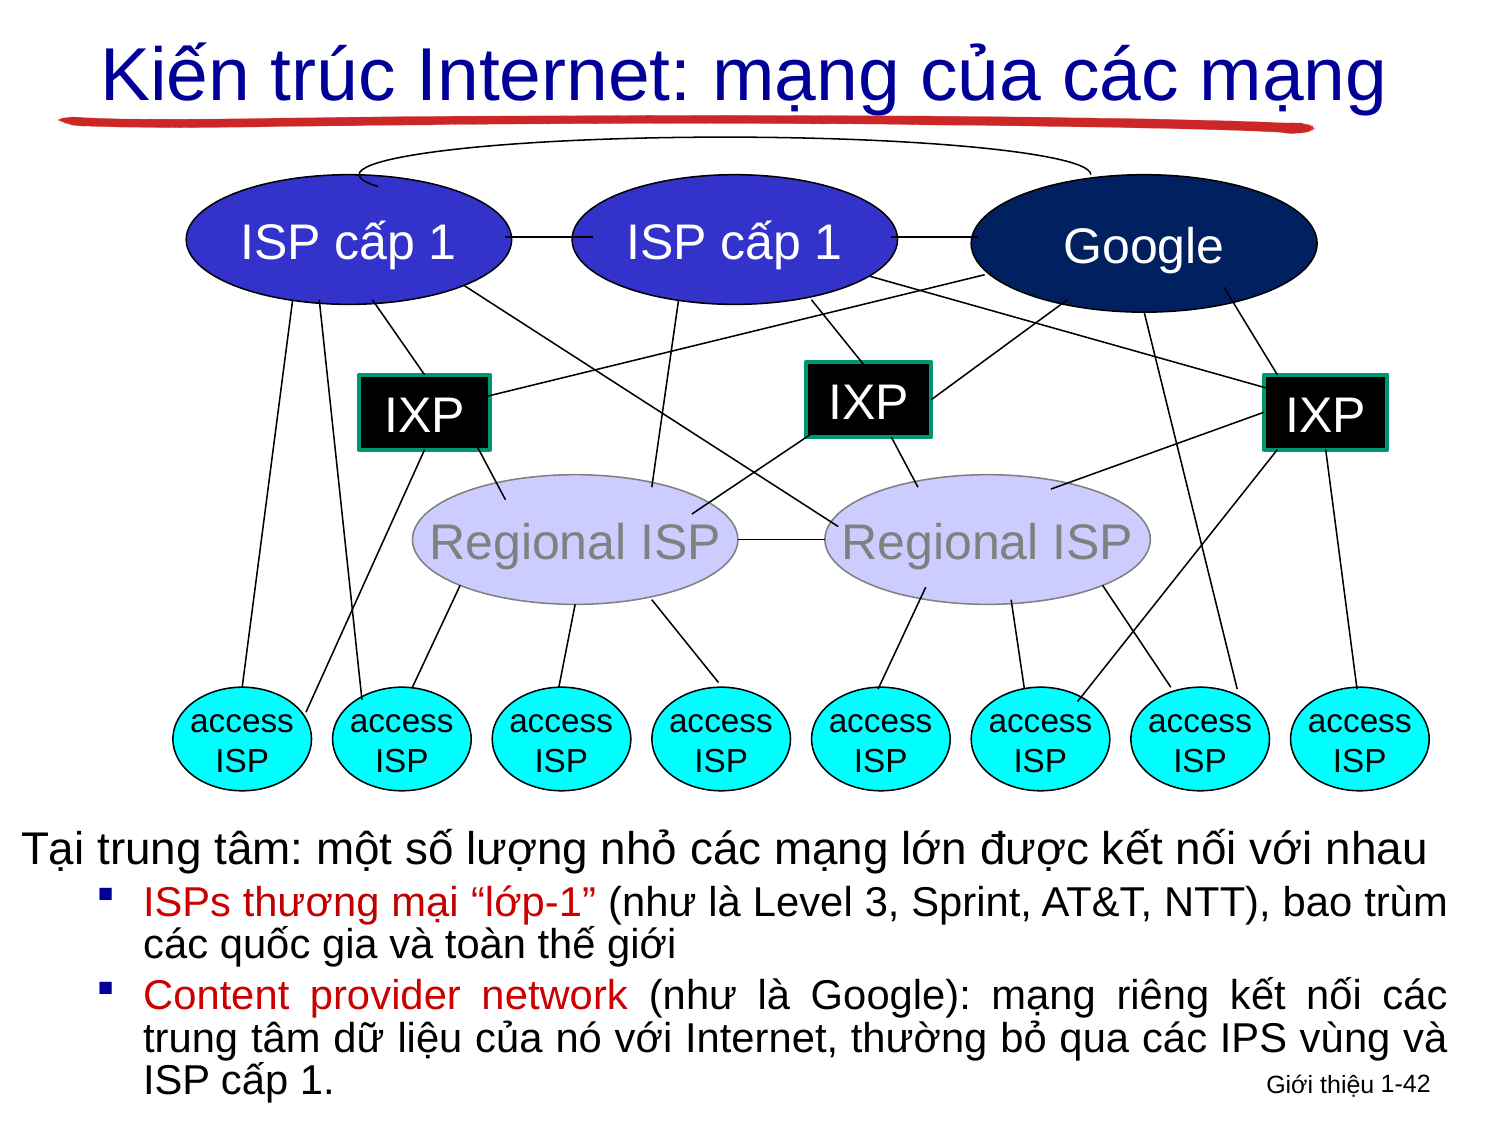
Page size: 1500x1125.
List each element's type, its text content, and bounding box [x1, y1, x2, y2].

title Kiến trúc Internet: mạng của các mạng [41, 16, 1447, 124]
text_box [172, 136, 1430, 792]
slide_number 1-42 [1365, 1059, 1477, 1106]
list Tại trung tâm: một số lượng nhỏ các mạng lớn được kết nối với nhau ISPs thương mại “lớp-1” (như là Level 3, Sprint, AT&T, NTT), bao trùm các quốc gia và toàn thế giới Content provider network (như là Google): mạng riêng kết nối các trung tâm dữ liệu của nó với Internet, thường bỏ qua các IPS vùng và ISP cấp 1. [6, 820, 1464, 1125]
picture [53, 110, 1329, 140]
